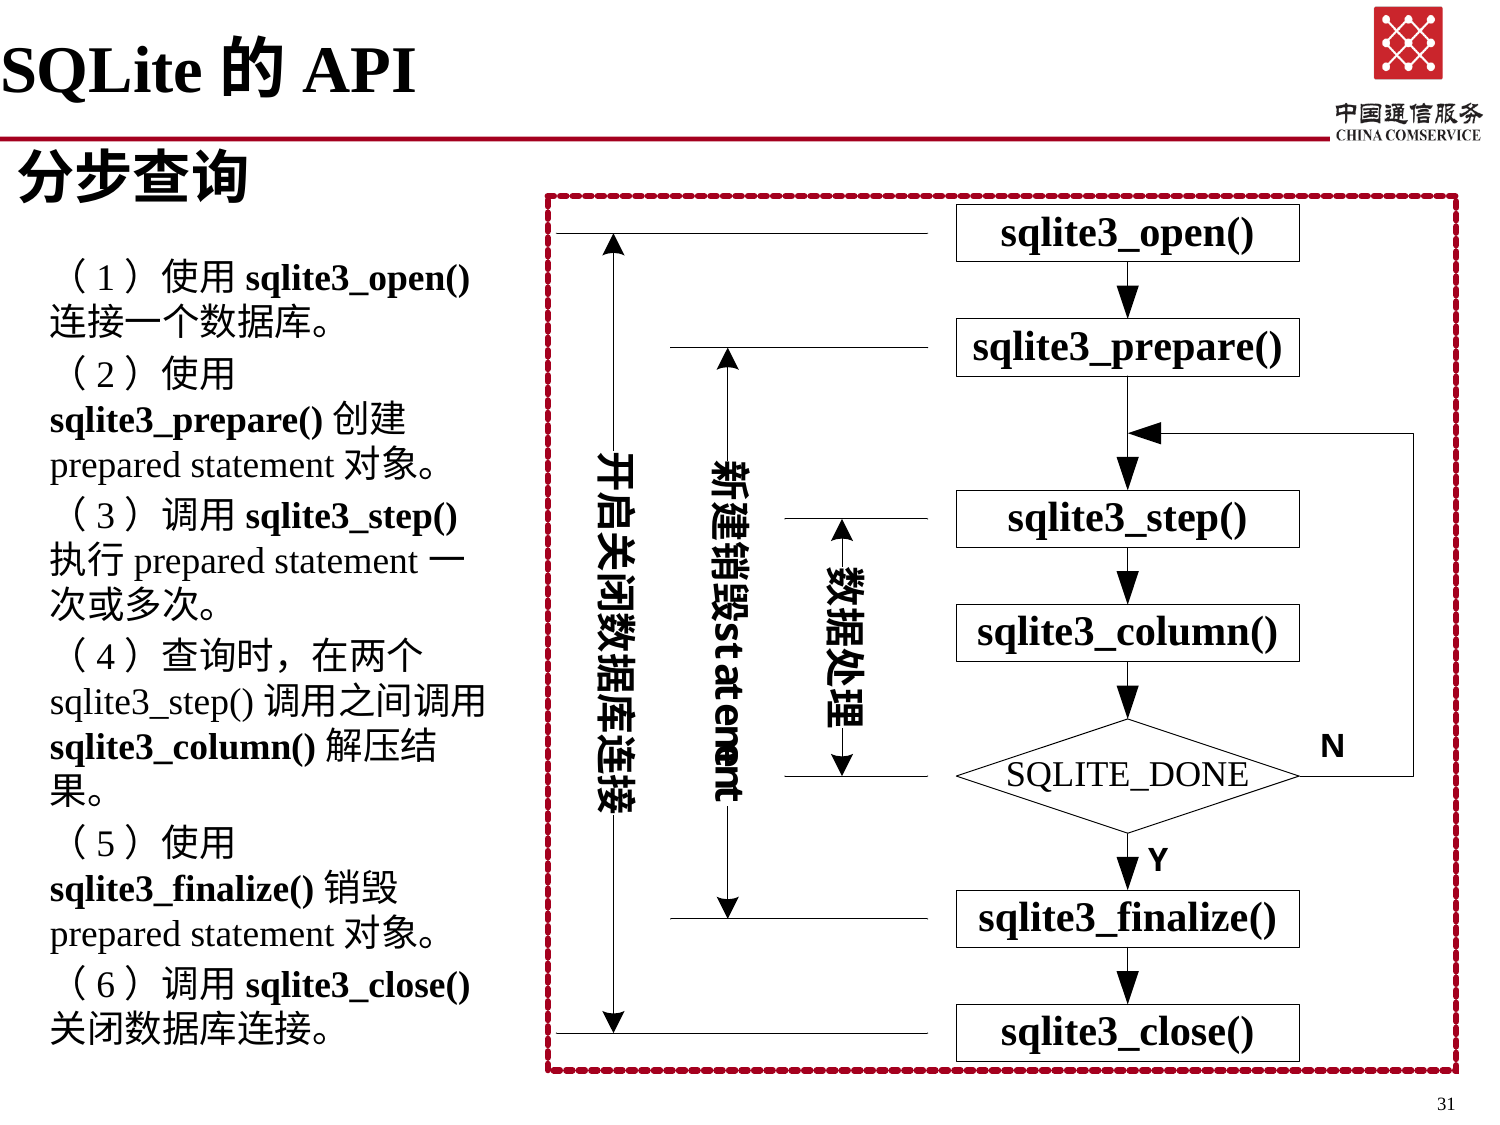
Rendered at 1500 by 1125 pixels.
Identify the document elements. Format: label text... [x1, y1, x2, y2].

text_box 分步查询 [1, 140, 265, 219]
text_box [550, 198, 1454, 1068]
text_box （1）使用sqlite3_open()连接一个数据库。 （2）使用sqlite3_prepare()创建prepared statement对象。 （3）调用sqlite3_step()执行prepared statement一次或多次。 （4）查询时，在两个sqlite3_step()调用之间调用sqlite3_column()解压结果。 （5）使用sqlite3_finalize()销毁prepared statement对象。 （6）调用sqlite3_close()关闭数据库连接。 [35, 246, 516, 1058]
title SQLite的API [0, 0, 1500, 142]
